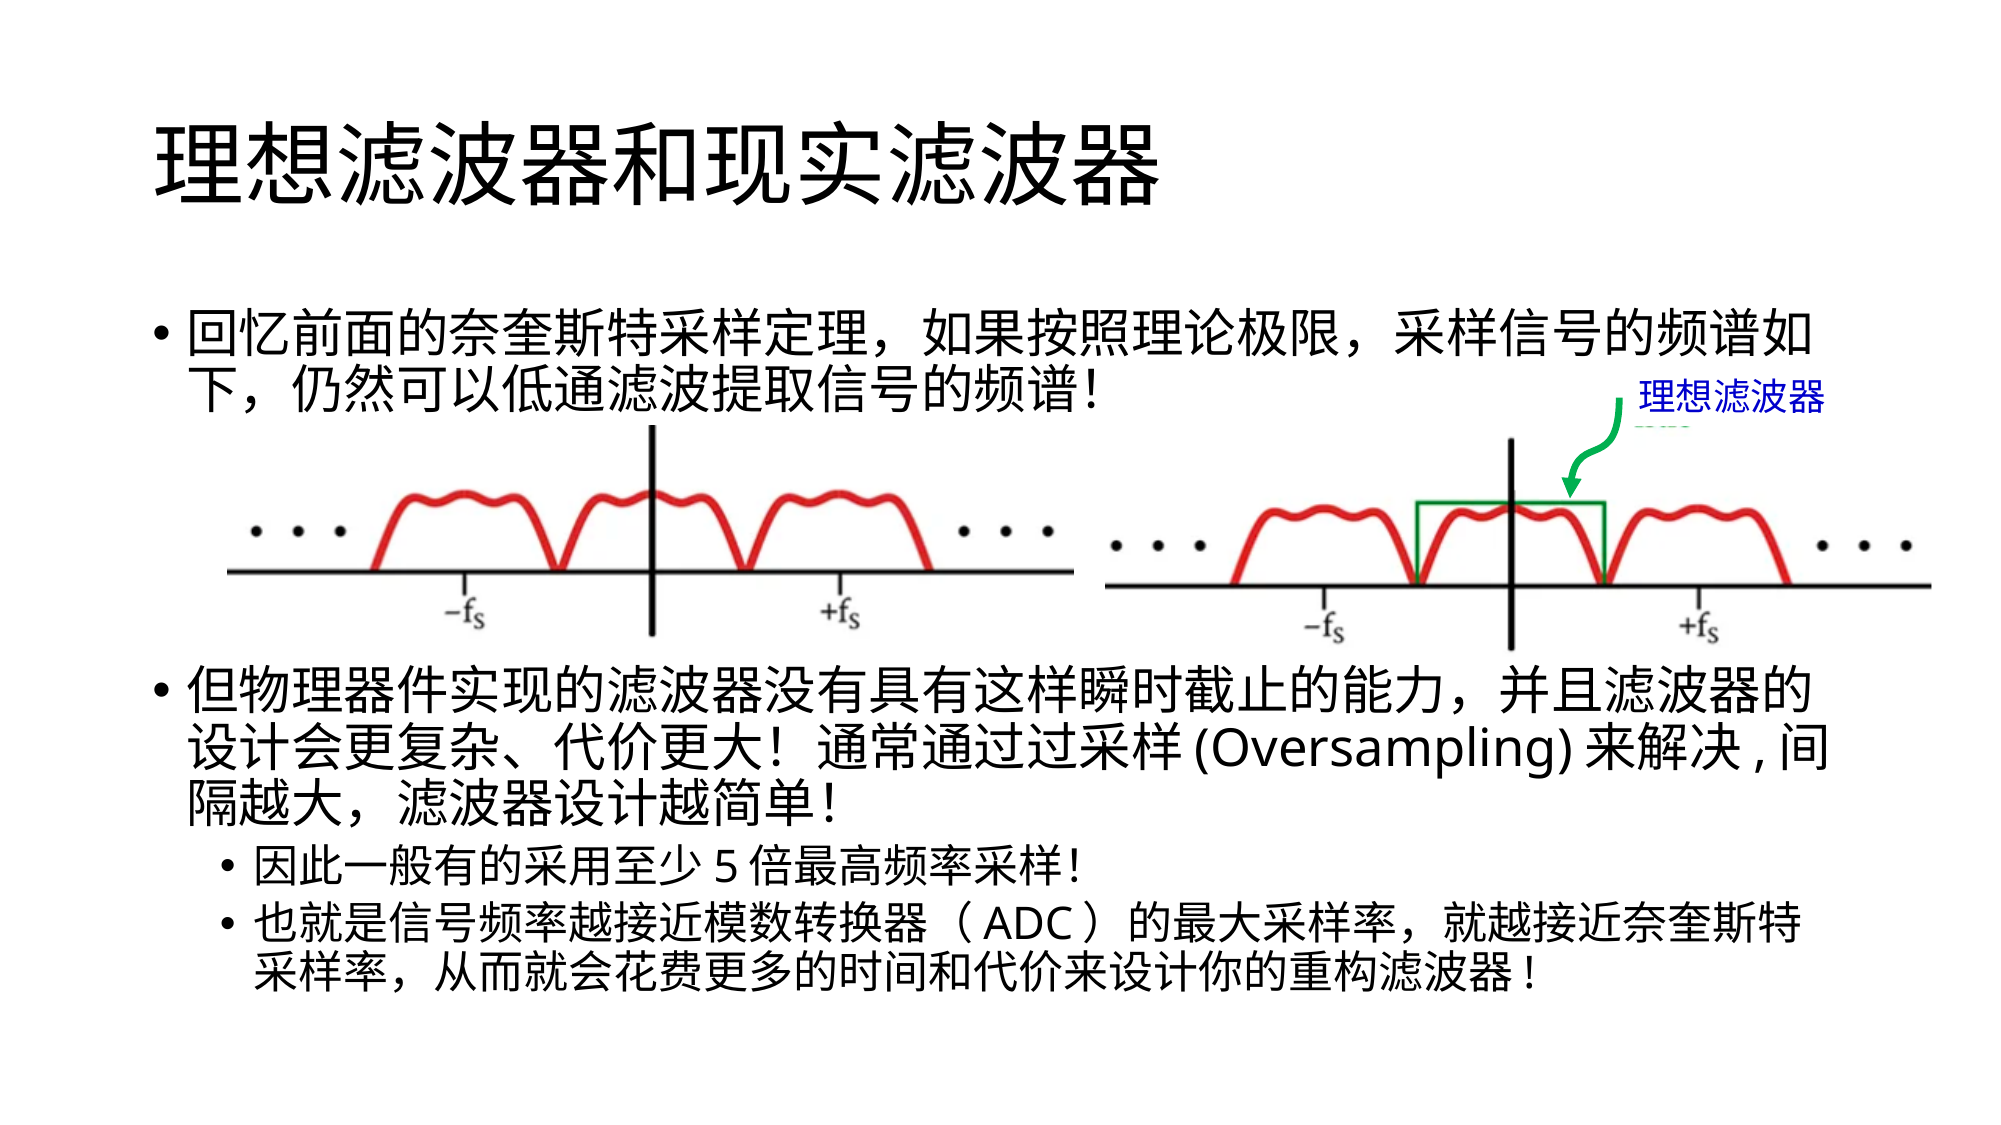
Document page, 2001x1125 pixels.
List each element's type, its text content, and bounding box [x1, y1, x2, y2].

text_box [1105, 366, 1952, 657]
title 理想滤波器和现实滤波器 [137, 59, 1863, 278]
picture [227, 425, 1074, 657]
list 回忆前面的奈奎斯特采样定理，如果按照理论极限，采样信号的频谱如下，仍然可以低通滤波提取信号的频谱！ 但物理器件实现的滤波器没有具有这样瞬时截止的能力，并且滤波器的设计会更复杂、代价更大！通常通过过采样(Oversampling)来解决,间隔越大，滤波器设计越简单！ 因此一般有的采用至少5倍最高频率采样！ 也就是信号频率越接近模数转换器（ADC）的最大采样率，就越接近奈奎斯特采样率，从而就会花费更多的时间和代价来设计你的重构滤波器! [137, 299, 1863, 1014]
